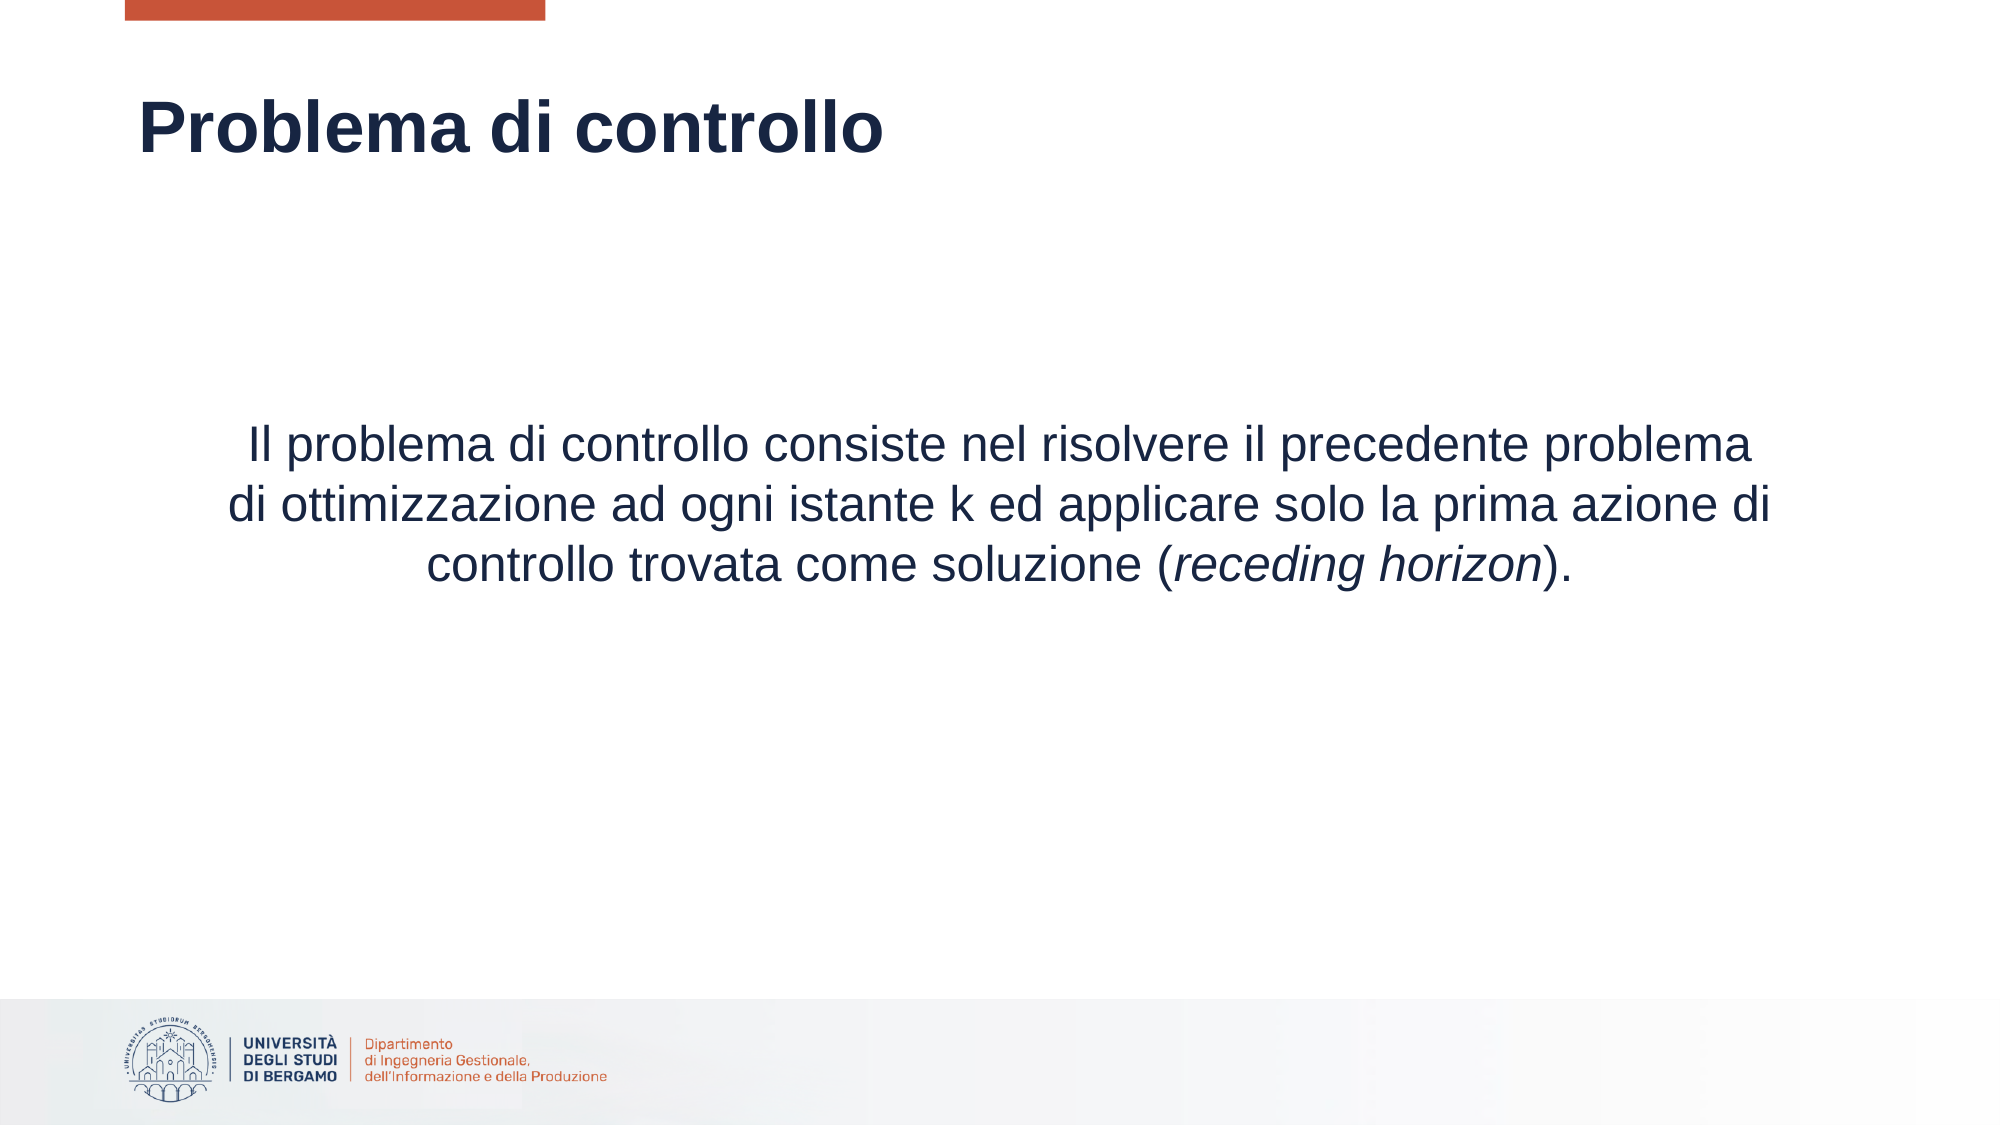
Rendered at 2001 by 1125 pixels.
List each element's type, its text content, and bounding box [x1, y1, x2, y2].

title Problema di controllo [138, 79, 1125, 168]
list Il problema di controllo consiste nel risolvere il precedente problema di ottimizzazione ad ogni istante k ed applicare solo la prima azione di controllo trovata come soluzione (receding horizon). [225, 411, 1775, 593]
picture [0, 999, 2000, 1125]
